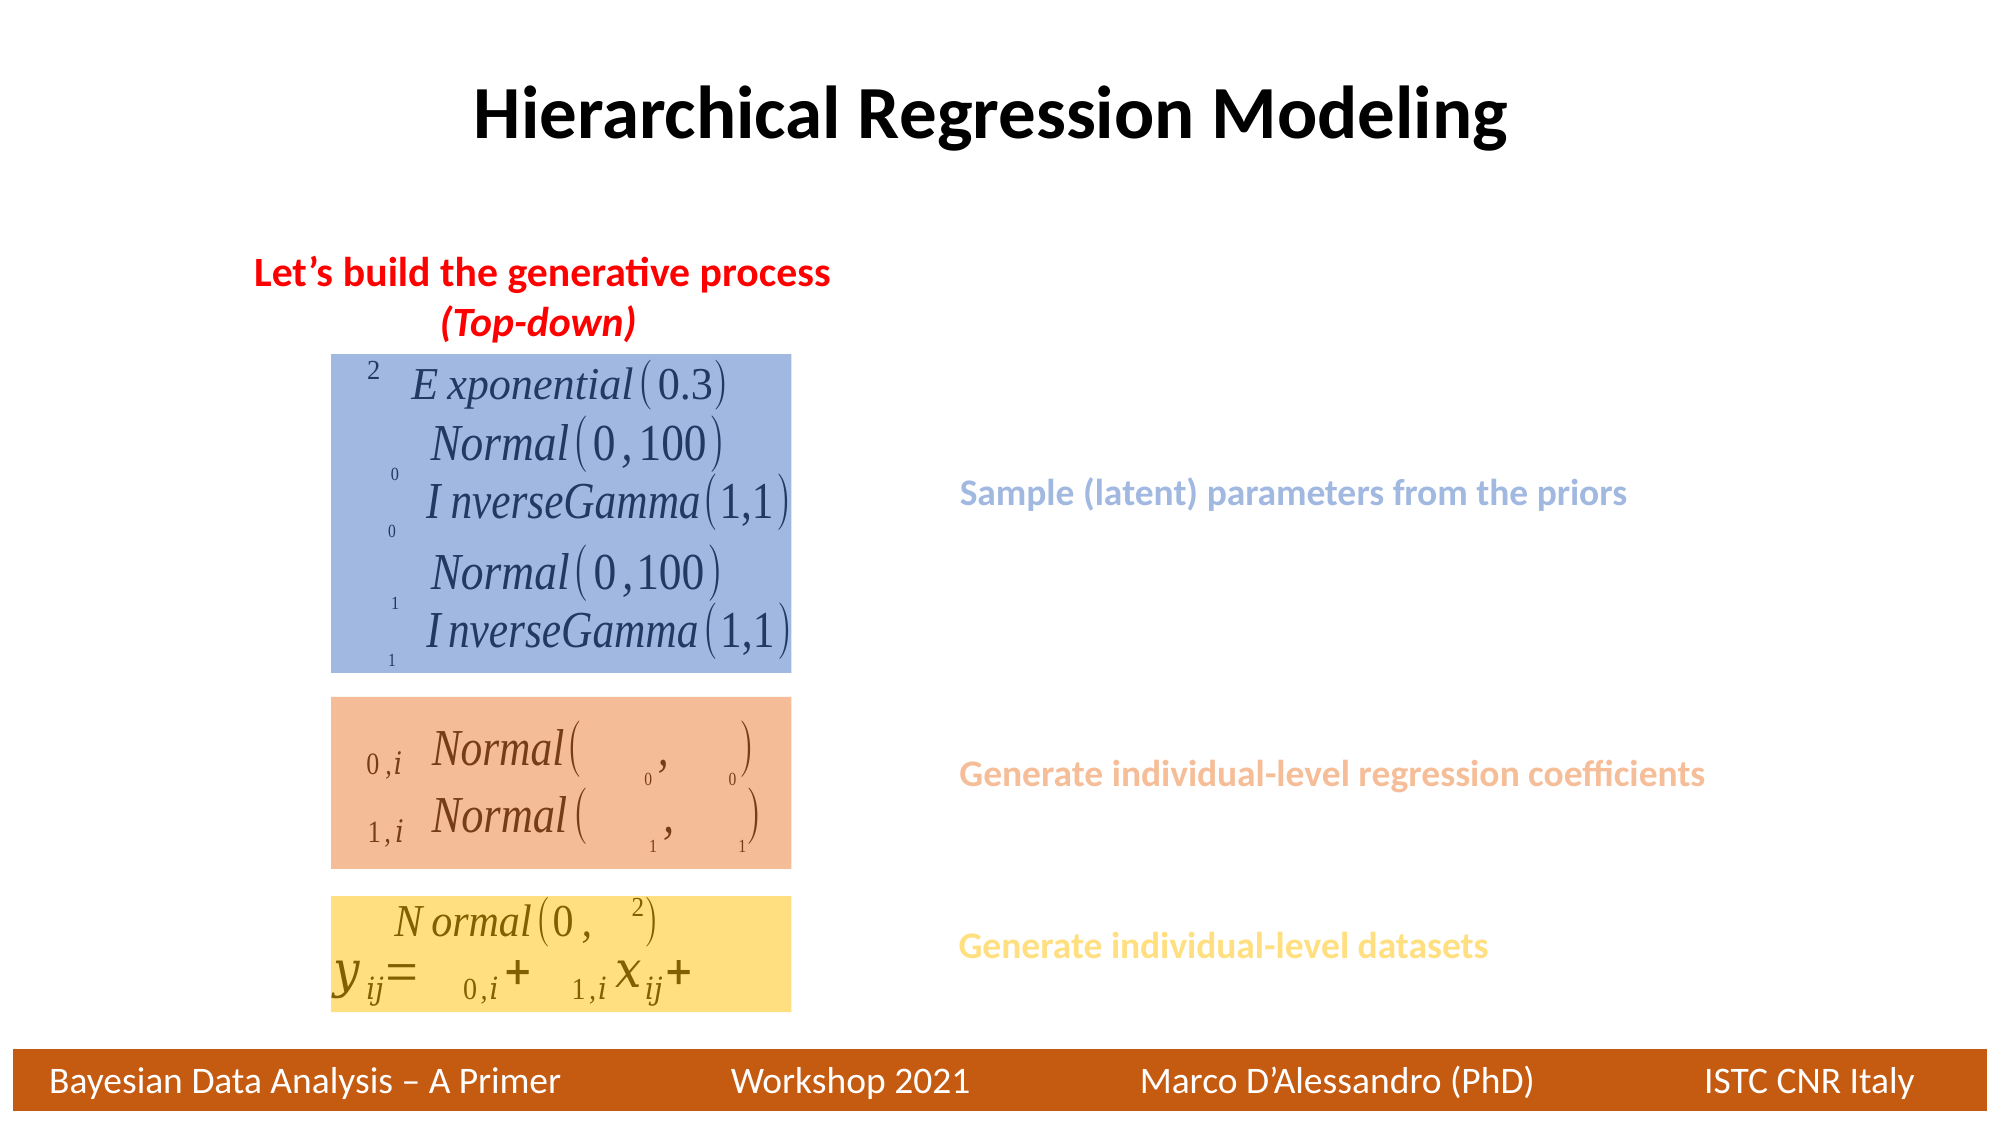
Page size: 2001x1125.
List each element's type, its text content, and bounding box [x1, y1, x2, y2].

text_box [331, 896, 792, 1013]
text_box Bayesian Data Analysis – A Primer Workshop 2021 Marco D’Alessandro (PhD) ISTC CNR Italy [34, 1048, 1969, 1109]
text_box Hierarchical Regression Modeling [444, 55, 1539, 161]
text_box [12, 1048, 1988, 1112]
text_box Sample (latent) parameters from the priors [944, 461, 1643, 521]
text_box [331, 696, 792, 869]
text_box Generate individual-level regression coefficients [944, 741, 1722, 801]
text_box Generate individual-level datasets [943, 913, 1505, 974]
text_box Let’s build the generative process (Top-down) [211, 237, 874, 353]
text_box [331, 354, 792, 673]
